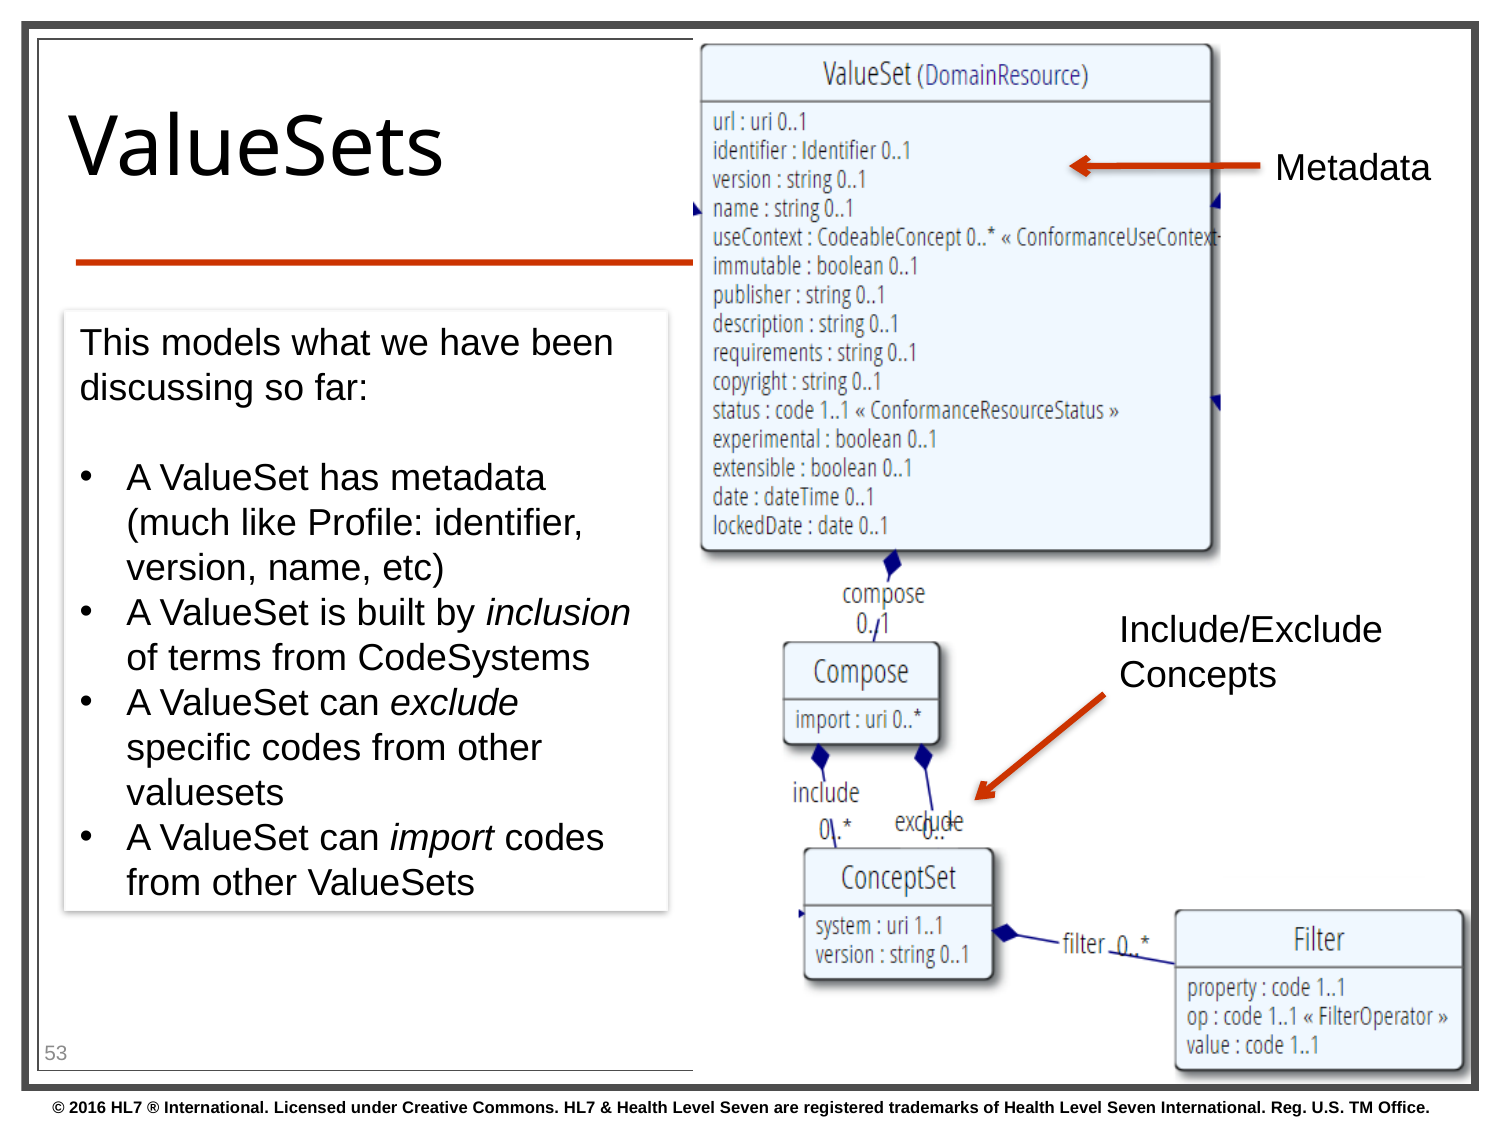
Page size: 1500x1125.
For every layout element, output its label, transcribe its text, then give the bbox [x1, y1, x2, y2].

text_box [974, 693, 1105, 801]
text_box This models what we have been discussing so far: A ValueSet has metadata (much like Profile: identifier, version, name, etc) A ValueSet is built by inclusion of terms from CodeSystems A ValueSet can exclude specific codes from other valuesets A ValueSet can import codes from other ValueSets [64, 310, 668, 911]
title ValueSets [53, 54, 688, 249]
picture [693, 30, 1471, 1085]
slide_number 53 [29, 1034, 148, 1071]
